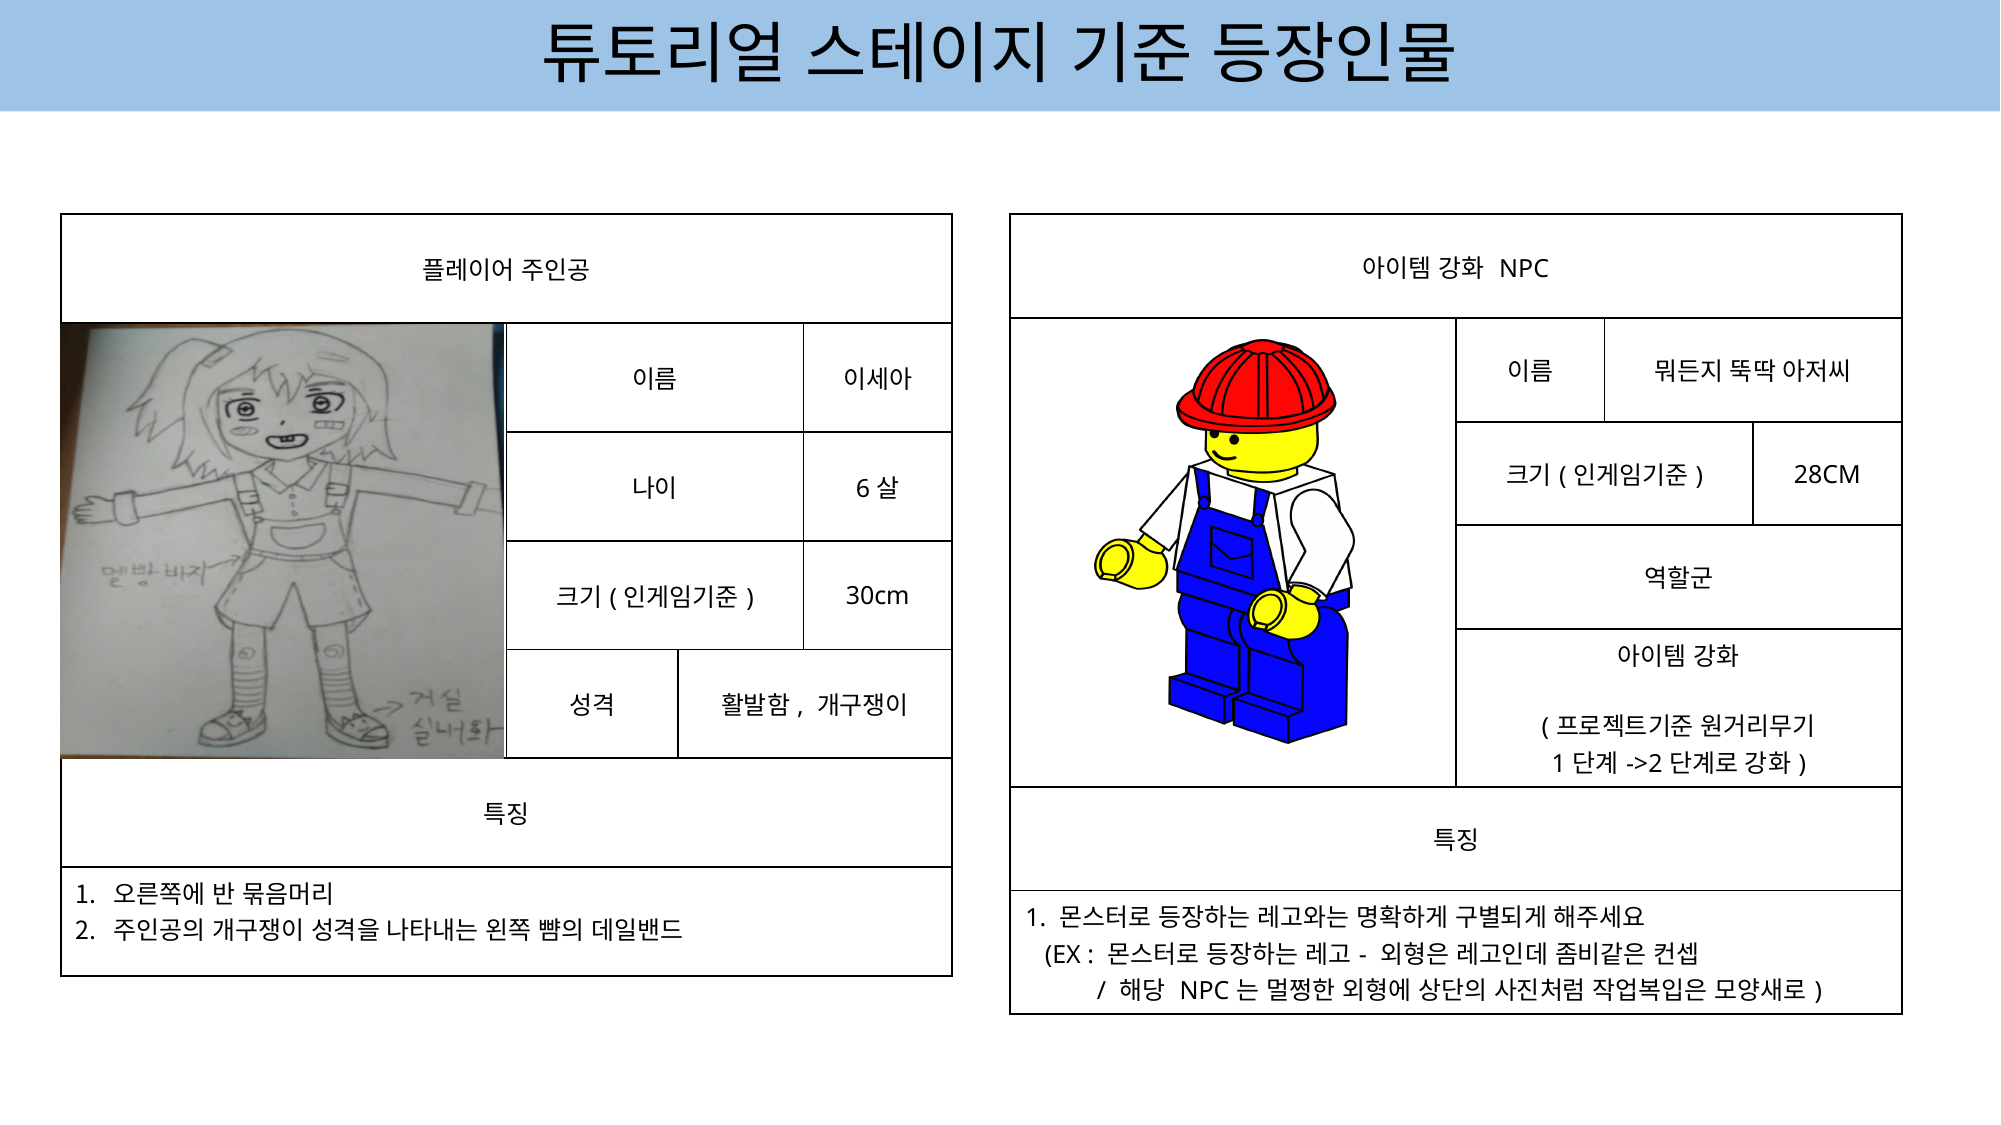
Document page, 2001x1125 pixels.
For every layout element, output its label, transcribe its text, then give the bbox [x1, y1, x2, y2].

table_cell 이세아 [804, 324, 951, 431]
table_cell 활발함, 개구쟁이 [679, 650, 951, 757]
table_cell 성격 [507, 650, 677, 757]
table_cell 뭐든지 뚝딱 아저씨 [1605, 319, 1901, 421]
table_cell 1. 몬스터로 등장하는 레고와는 명확하게 구별되게 해주세요 (EX : 몬스터로 등장하는 레고- 외형은 레고인데 좀비같은 컨셉 / 해당 NPC는 멀쩡한 외형에 상단의 사진처럼 작업복입은 모양새로) [1011, 891, 1901, 1013]
table_cell 오른쪽에 반 묶음머리 주인공의 개구쟁이 성격을 나타내는 왼쪽 뺨의 데일밴드 [62, 868, 951, 975]
table_cell 나이 [507, 433, 803, 540]
table_cell 이름 [507, 324, 803, 431]
table_cell 크기(인게임기준) [507, 542, 803, 649]
table_cell 특징 [62, 759, 951, 866]
table_cell 이름 [1457, 319, 1604, 421]
table_cell 30cm [804, 542, 951, 649]
picture [60, 324, 504, 759]
table_header 아이템 강화 NPC [1011, 215, 1901, 317]
table_cell 특징 [1011, 788, 1901, 890]
table_cell 역할군 [1457, 526, 1901, 628]
table_cell 아이템 강화 (프로젝트기준 원거리무기 1단계->2단계로 강화) [1457, 630, 1901, 786]
picture [1094, 339, 1355, 744]
table_cell [1011, 319, 1455, 786]
table_header 플레이어 주인공 [62, 215, 951, 322]
table_cell 28CM [1754, 423, 1901, 524]
table_cell 크기(인게임기준) [1457, 423, 1752, 524]
table_cell 6살 [804, 433, 951, 540]
title 튜토리얼 스테이지 기준 등장인물 [0, 0, 2000, 112]
